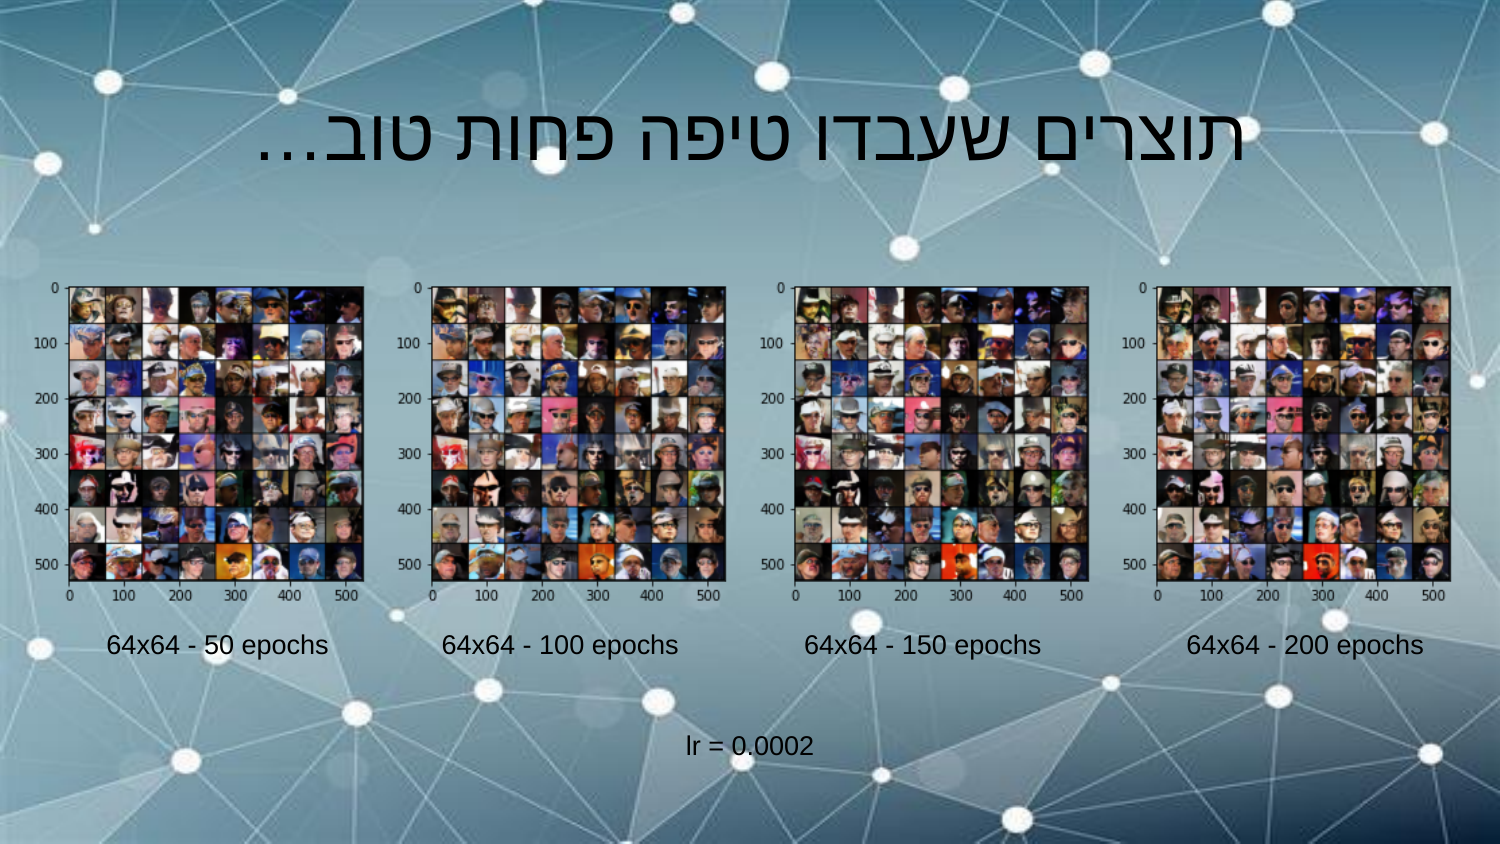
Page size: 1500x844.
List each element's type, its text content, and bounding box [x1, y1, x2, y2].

title 64x64 - 200 epochs [1152, 620, 1458, 720]
title 64x64 - 50 epochs [64, 619, 371, 720]
title 64x64 - 100 epochs [407, 621, 714, 720]
title lr = 0.0002 [597, 712, 903, 820]
title 64x64 - 150 epochs [769, 621, 1076, 720]
picture [0, 0, 1500, 844]
title תוצרים שעבדו טיפה פחות טוב… [51, 72, 1449, 167]
